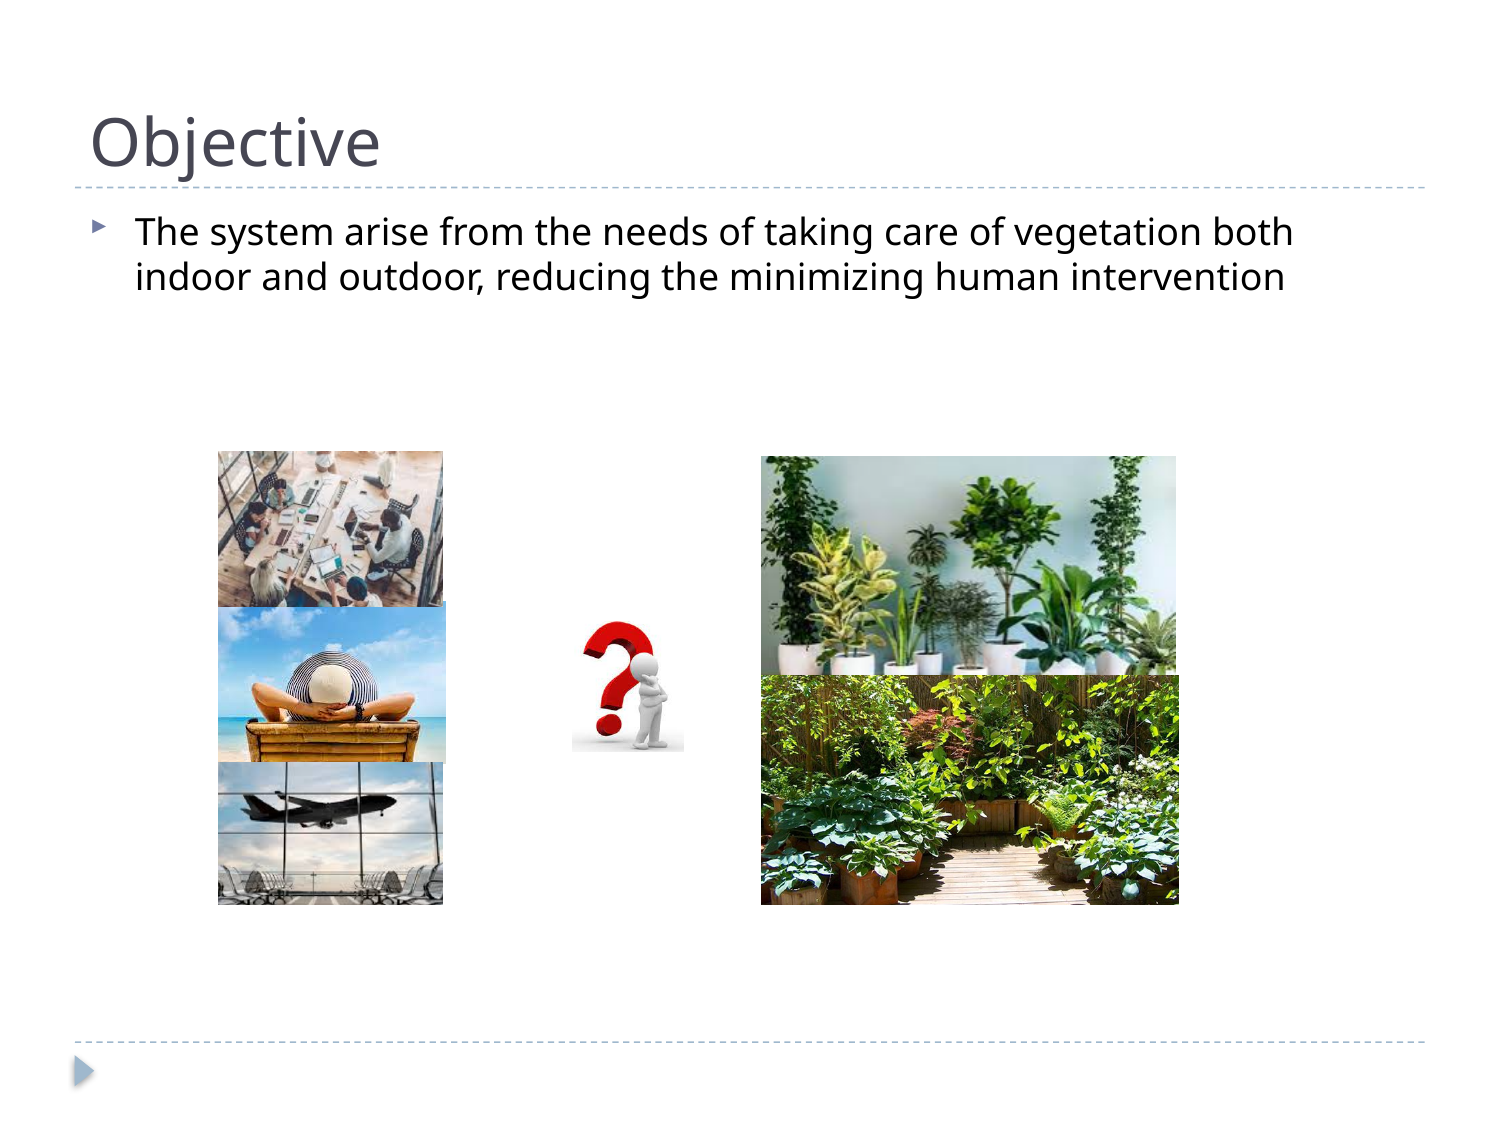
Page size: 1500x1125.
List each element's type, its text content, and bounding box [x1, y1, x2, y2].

picture [761, 455, 1179, 906]
picture [572, 621, 685, 752]
list The system arise from the needs of taking care of vegetation both indoor and outdoor, reducing the minimizing human intervention [75, 200, 1425, 1010]
title Objective [75, 24, 1425, 188]
picture [218, 451, 446, 906]
